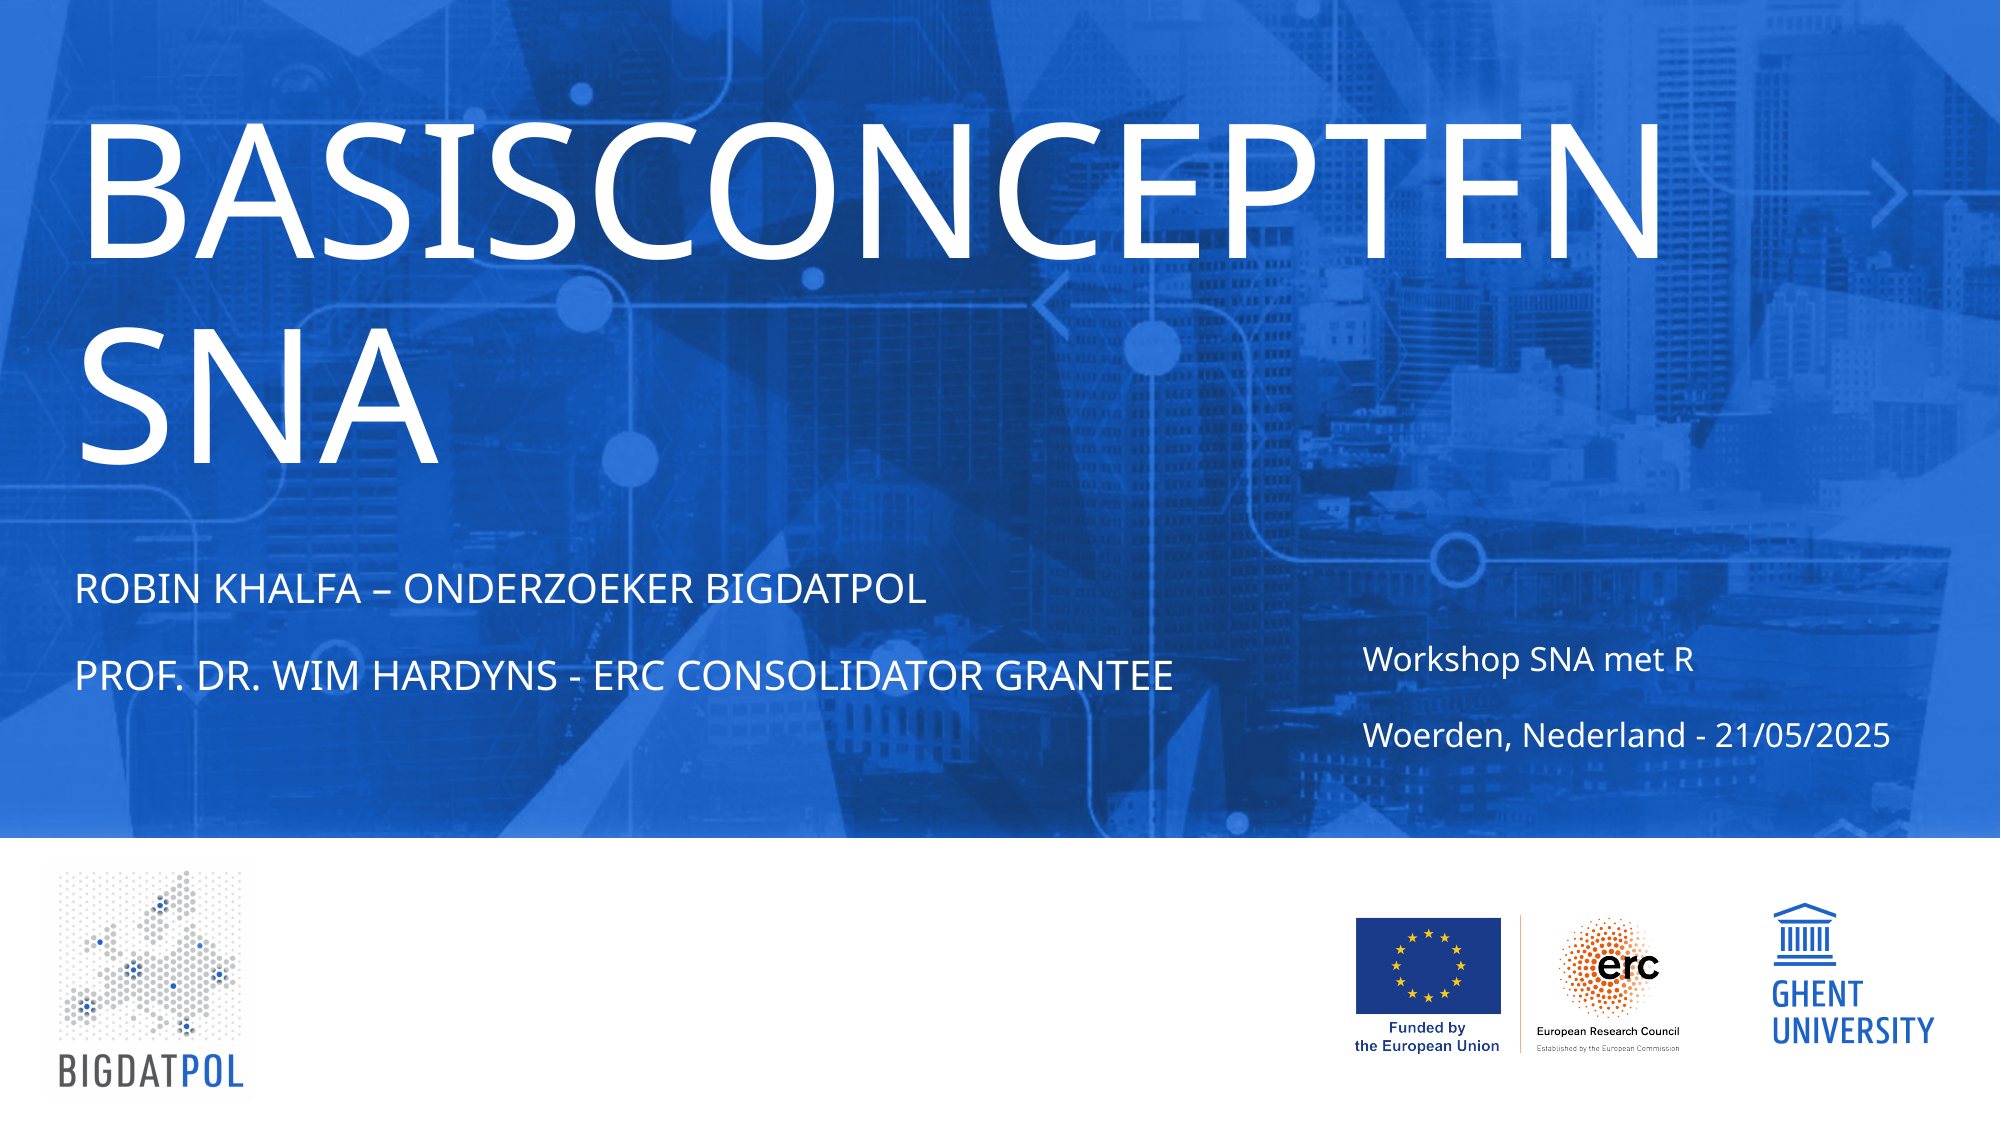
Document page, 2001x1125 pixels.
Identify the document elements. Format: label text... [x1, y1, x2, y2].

list Workshop SNA met R Woerden, Nederland - 21/05/2025 [1347, 541, 1941, 765]
list Robin khalfa – onderzoeker bigdatpol Prof. Dr. Wim Hardyns - ERC Consolidator Grantee [58, 541, 1313, 711]
picture [47, 860, 253, 1101]
picture [0, 0, 2000, 838]
title Basisconcepten sna [58, 84, 1941, 512]
picture [1355, 915, 1679, 1054]
picture [1711, 855, 2001, 1106]
